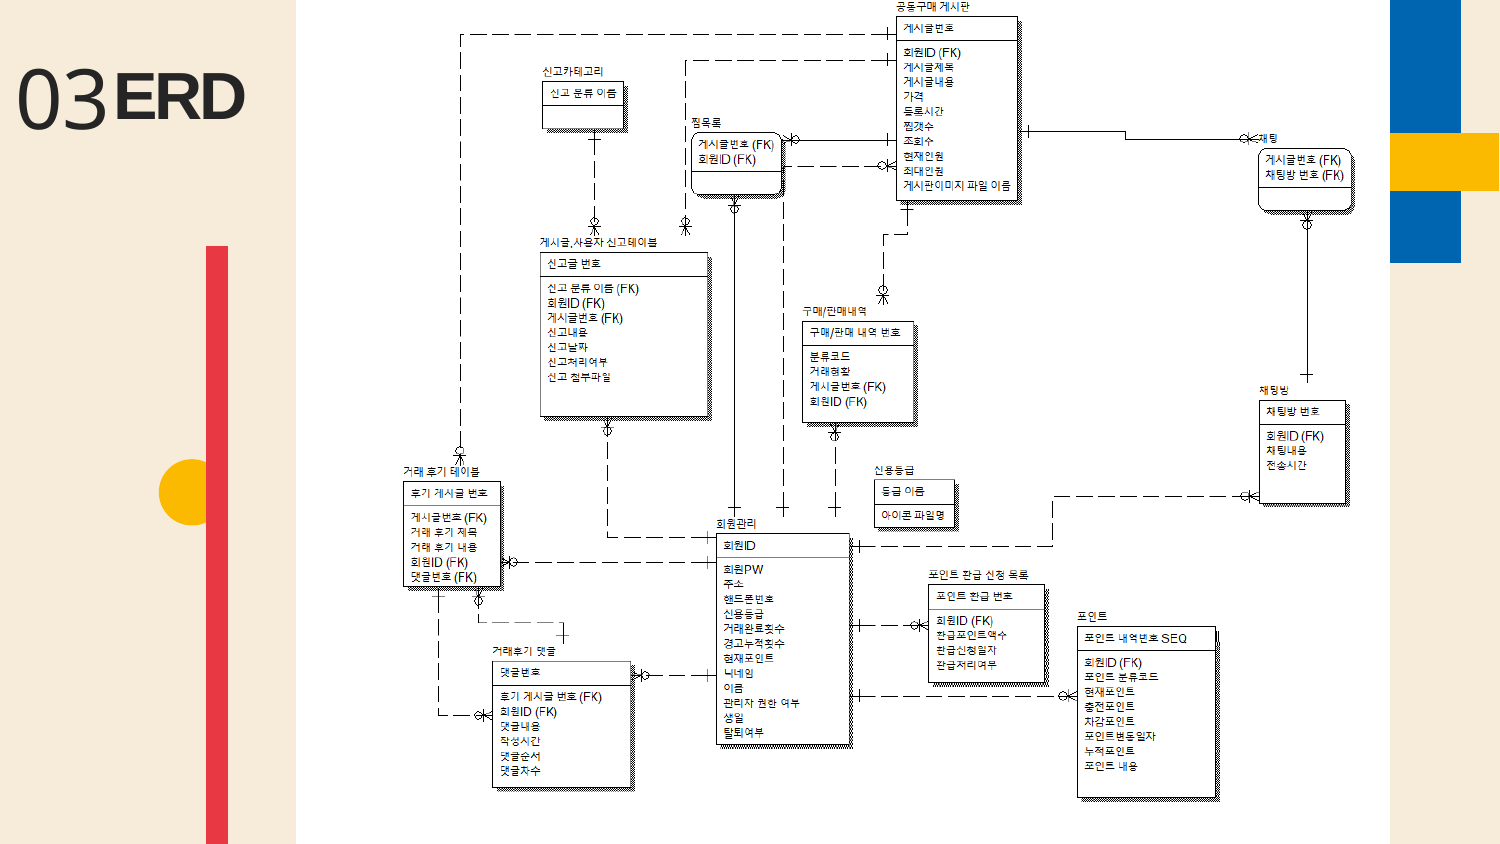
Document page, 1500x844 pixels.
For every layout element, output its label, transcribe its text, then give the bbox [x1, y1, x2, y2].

picture [295, 0, 1390, 844]
text_box ERD [98, 37, 290, 132]
text_box 03 [0, 55, 153, 122]
